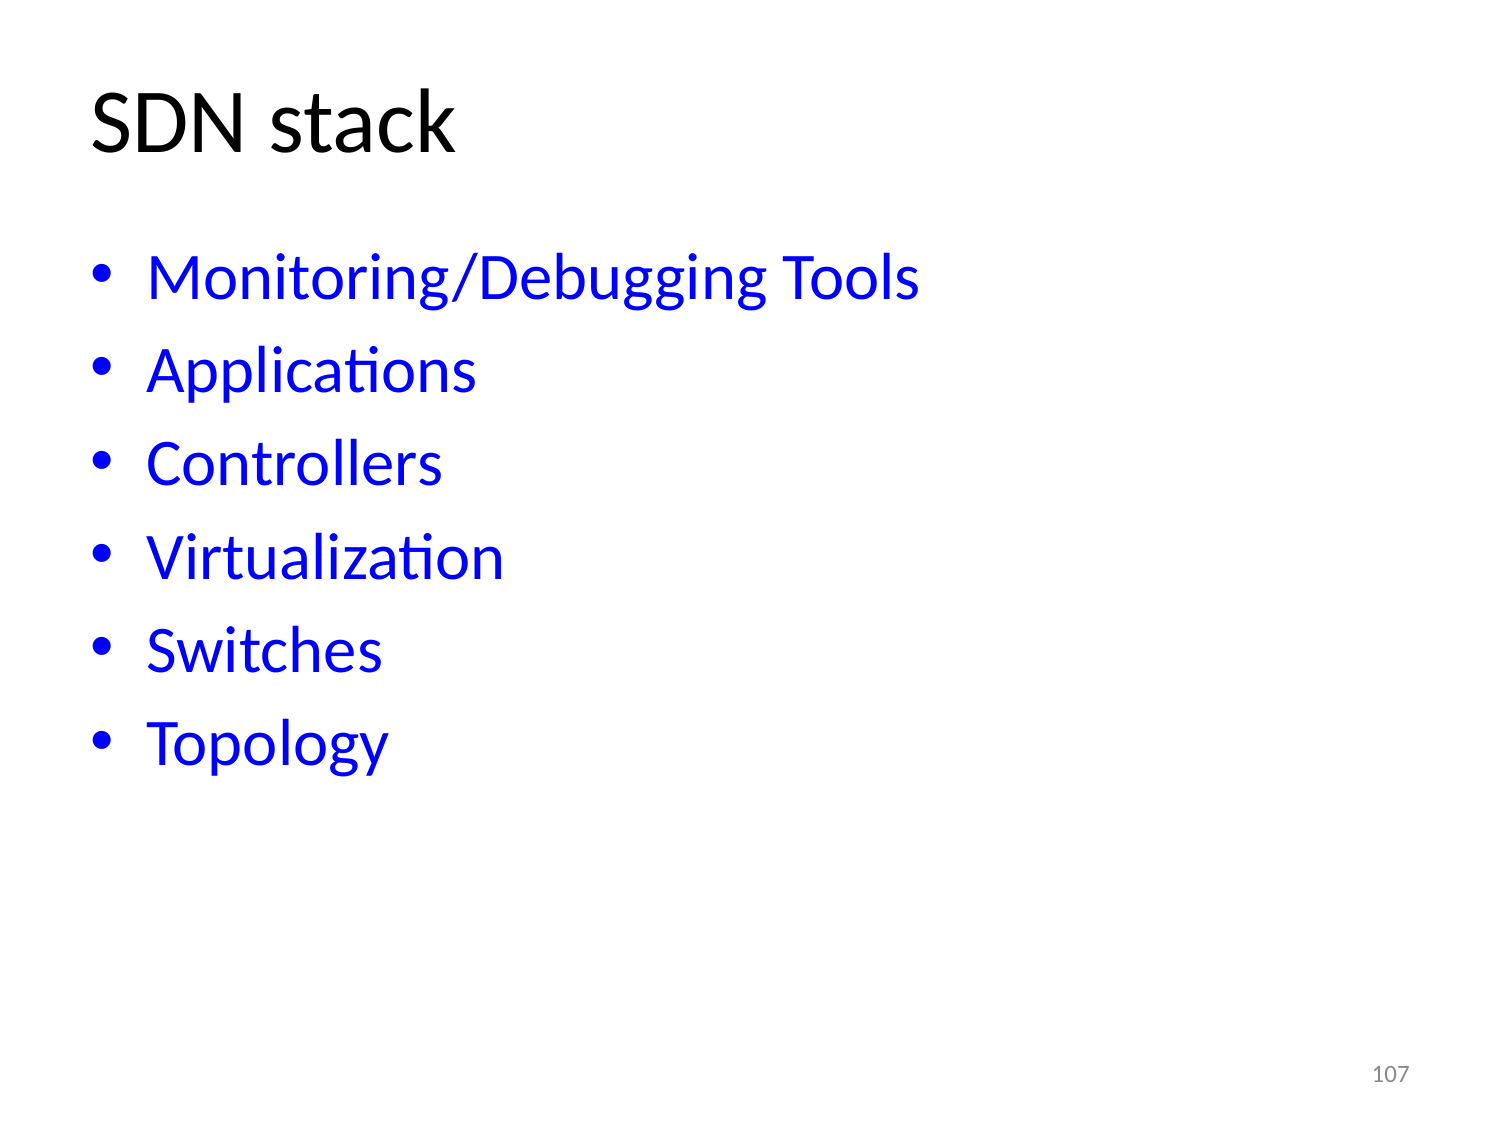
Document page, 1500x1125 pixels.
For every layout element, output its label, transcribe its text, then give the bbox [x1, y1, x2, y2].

slide_number 107 [1074, 1042, 1425, 1103]
list Monitoring/Debugging Tools Applications Controllers Virtualization Switches Topology [74, 224, 1426, 1006]
title SDN stack [74, 40, 1426, 191]
